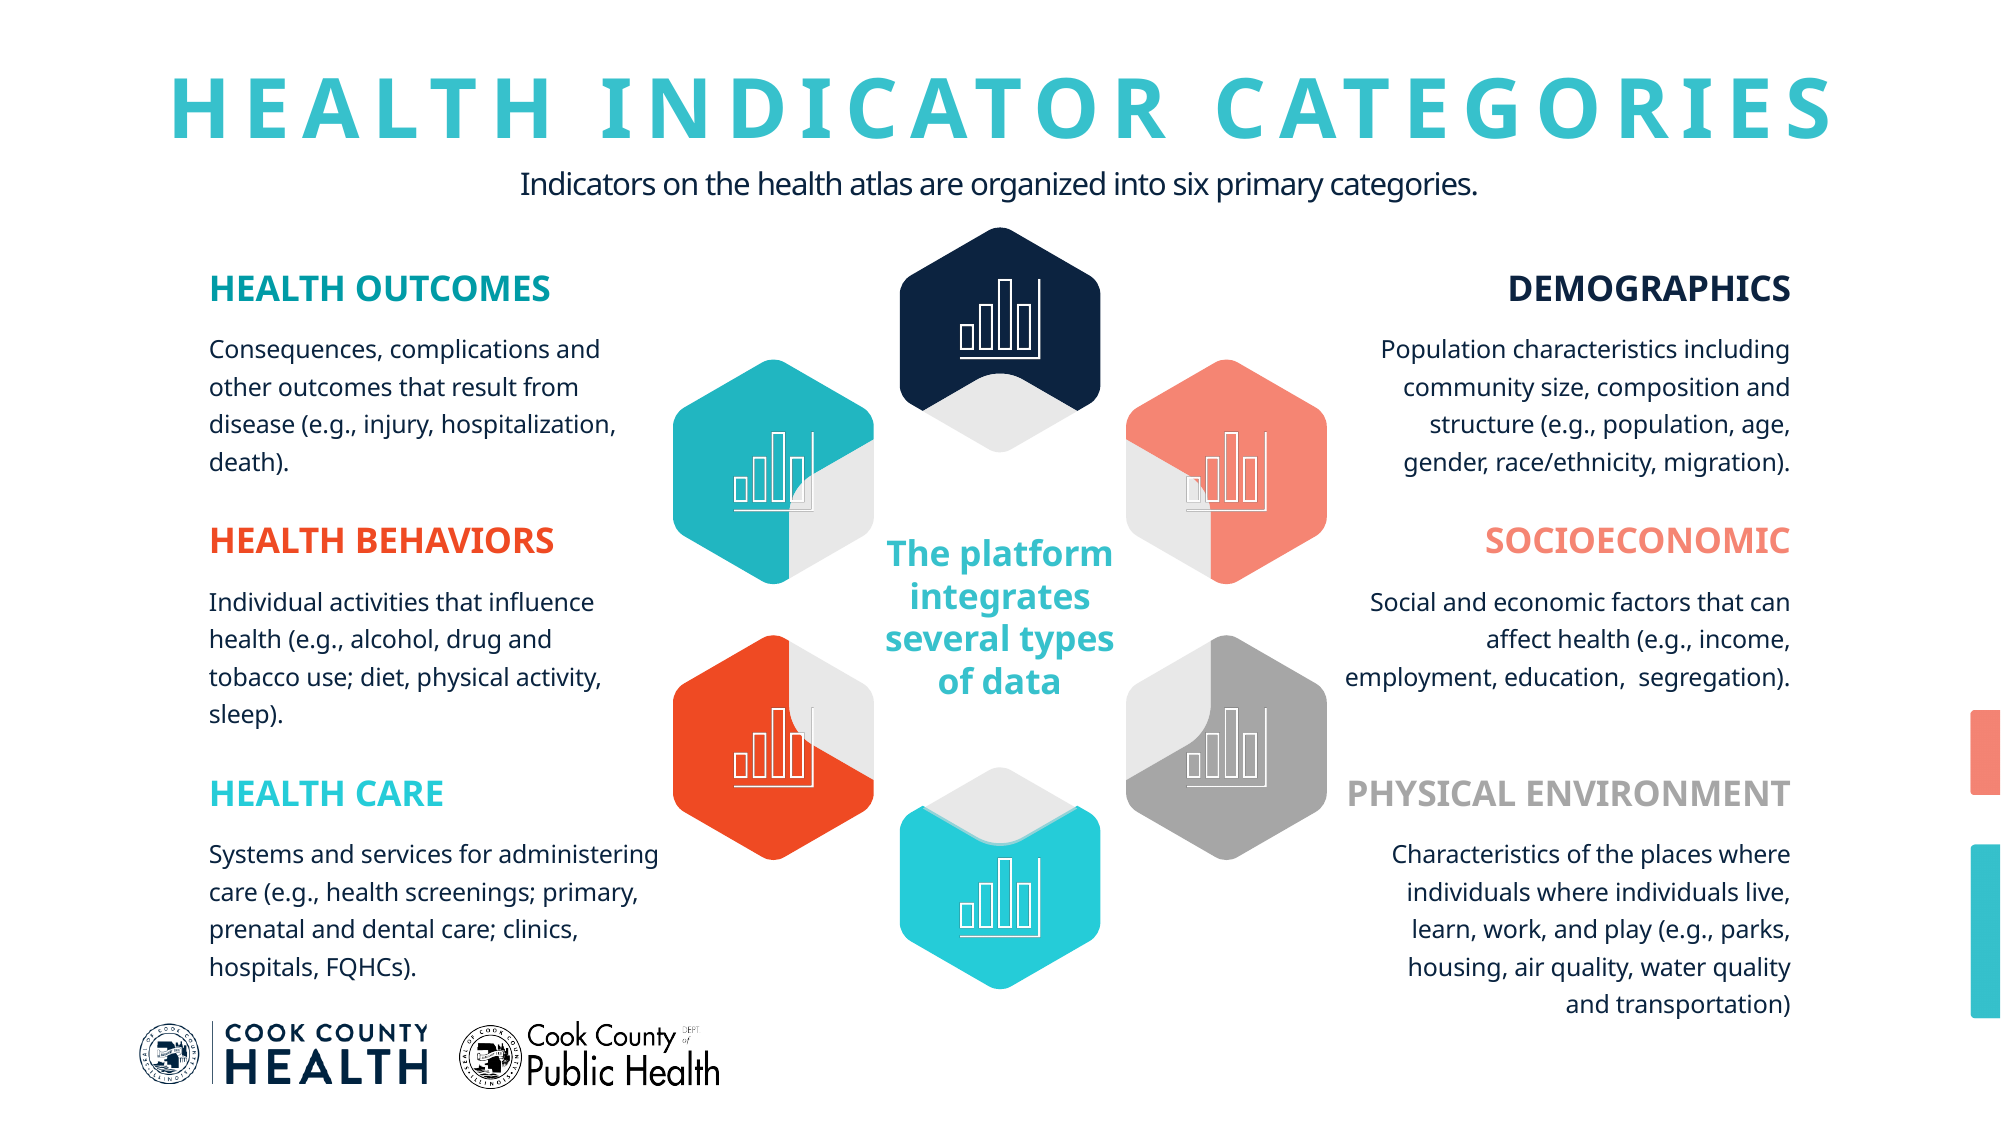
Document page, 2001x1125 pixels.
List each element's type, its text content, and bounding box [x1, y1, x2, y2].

text_box HEALTH INDICATOR CATEGORIES [0, 0, 2000, 150]
picture [1777, 648, 2001, 1079]
picture [717, 415, 830, 529]
picture [943, 841, 1057, 954]
picture [1170, 415, 1283, 529]
picture [943, 262, 1057, 376]
picture [1170, 691, 1283, 805]
text_box [942, 227, 1058, 257]
picture [717, 691, 830, 805]
text_box Indicators on the health atlas are organized into six primary categories. [0, 150, 2000, 210]
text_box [1322, 762, 1806, 1064]
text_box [194, 257, 1806, 989]
